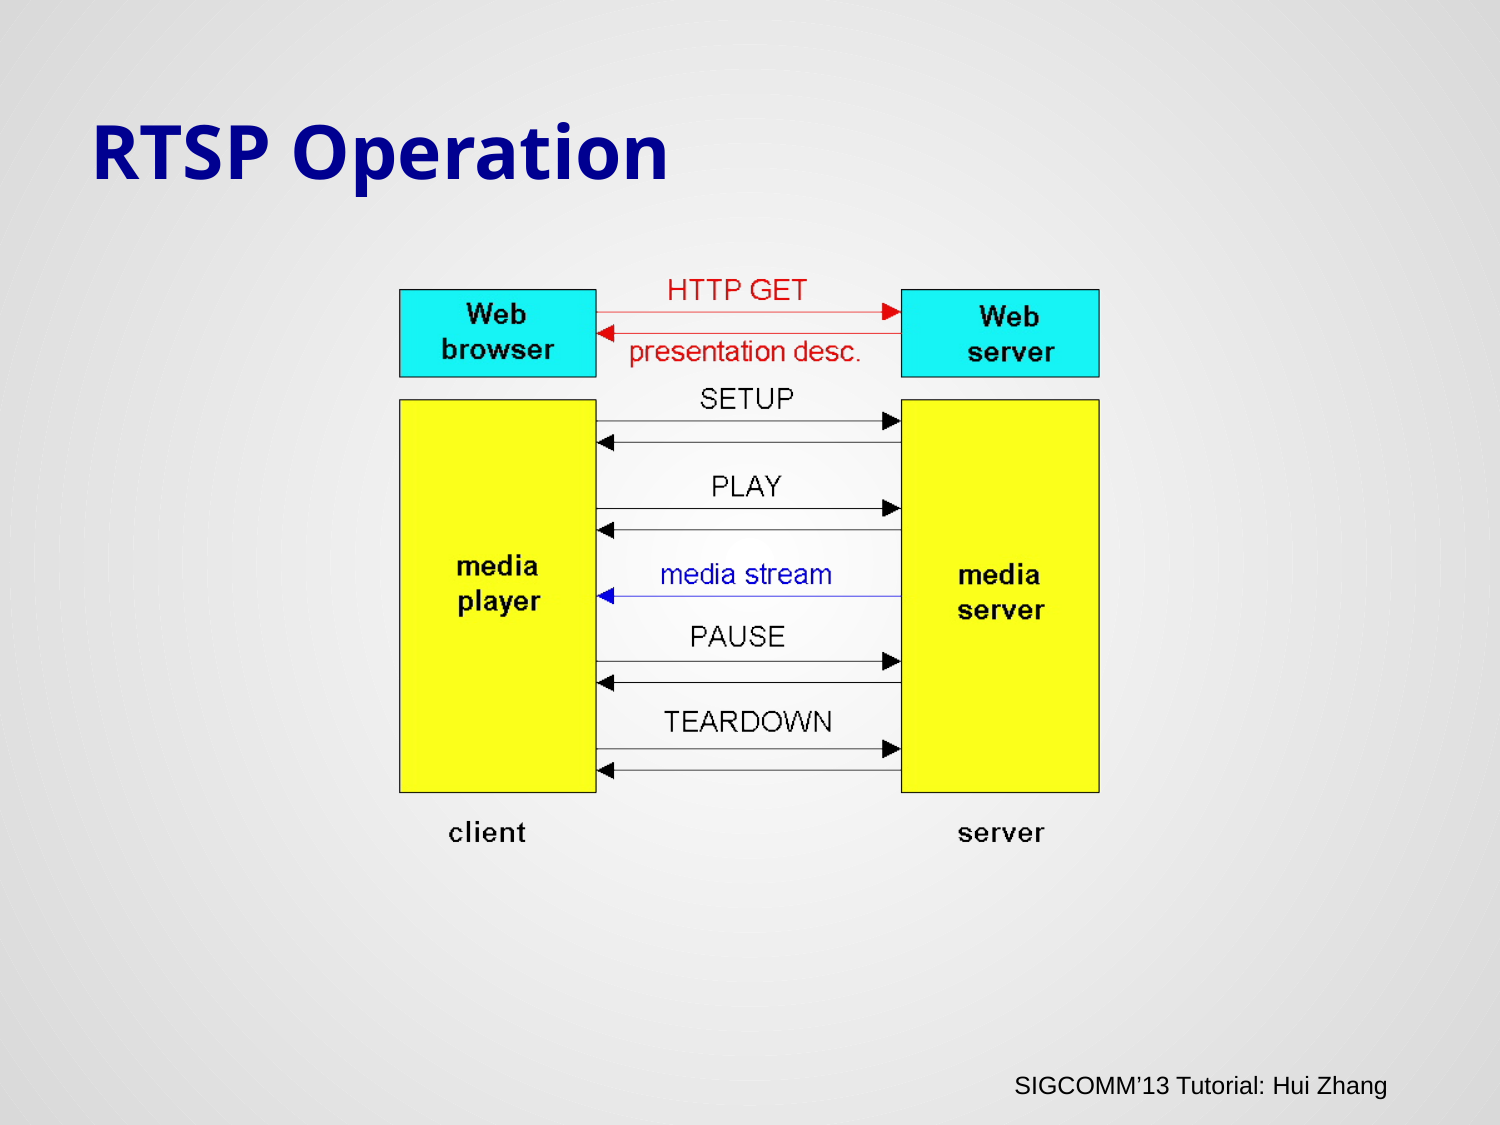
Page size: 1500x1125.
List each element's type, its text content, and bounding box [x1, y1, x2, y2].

picture [299, 264, 1201, 861]
title RTSP Operation [74, 59, 1426, 203]
